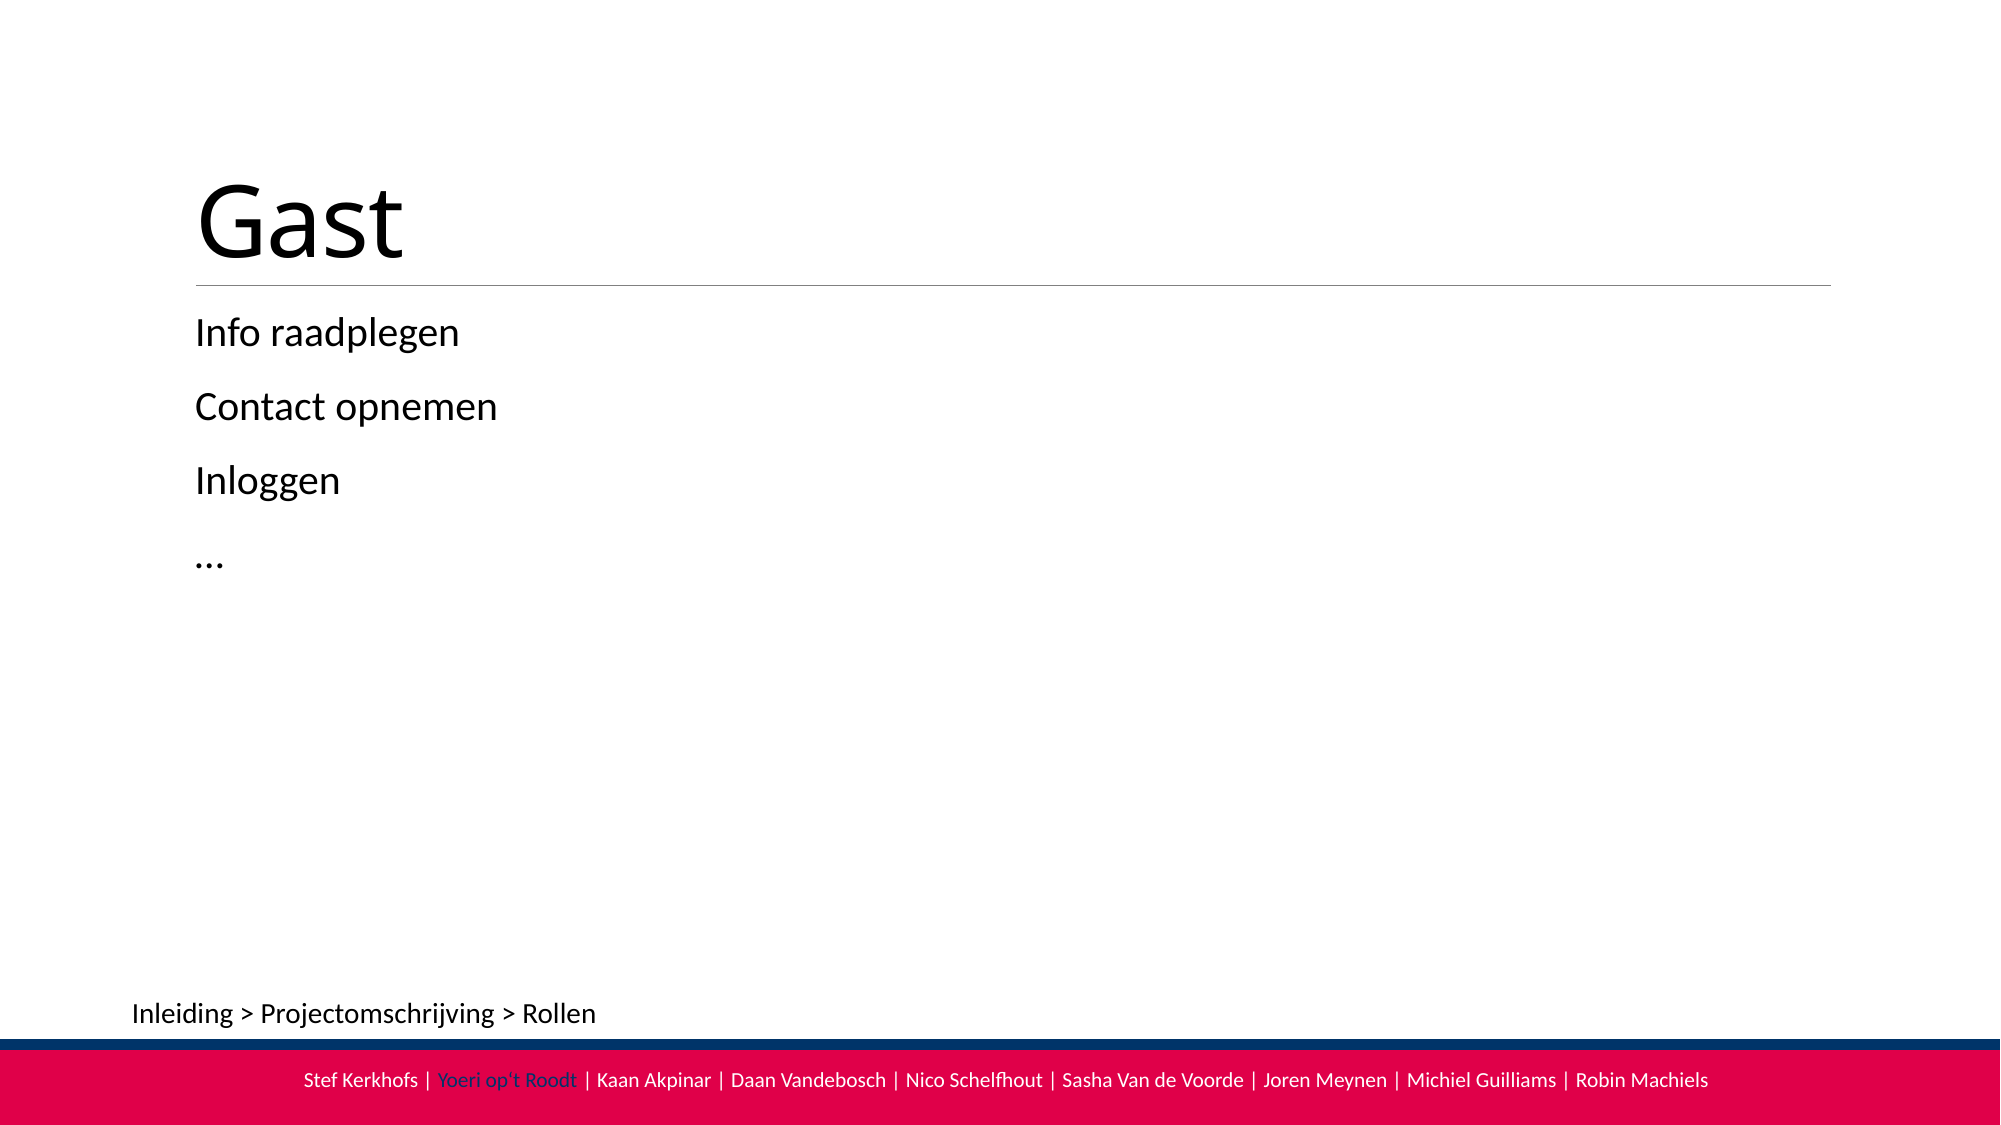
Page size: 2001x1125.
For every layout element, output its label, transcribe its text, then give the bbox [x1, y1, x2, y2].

title Gast [180, 47, 1830, 285]
text_box Inleiding > Projectomschrijving > Rollen [117, 986, 612, 1037]
list Info raadplegen Contact opnemen Inloggen … [180, 302, 1830, 963]
text_box Stef Kerkhofs | Yoeri op‘t Roodt | Kaan Akpinar | Daan Vandebosch | Nico Schelfhout | Sasha Van de Voorde | Joren Meynen | Michiel Guilliams | Robin Machiels [179, 1061, 1830, 1112]
